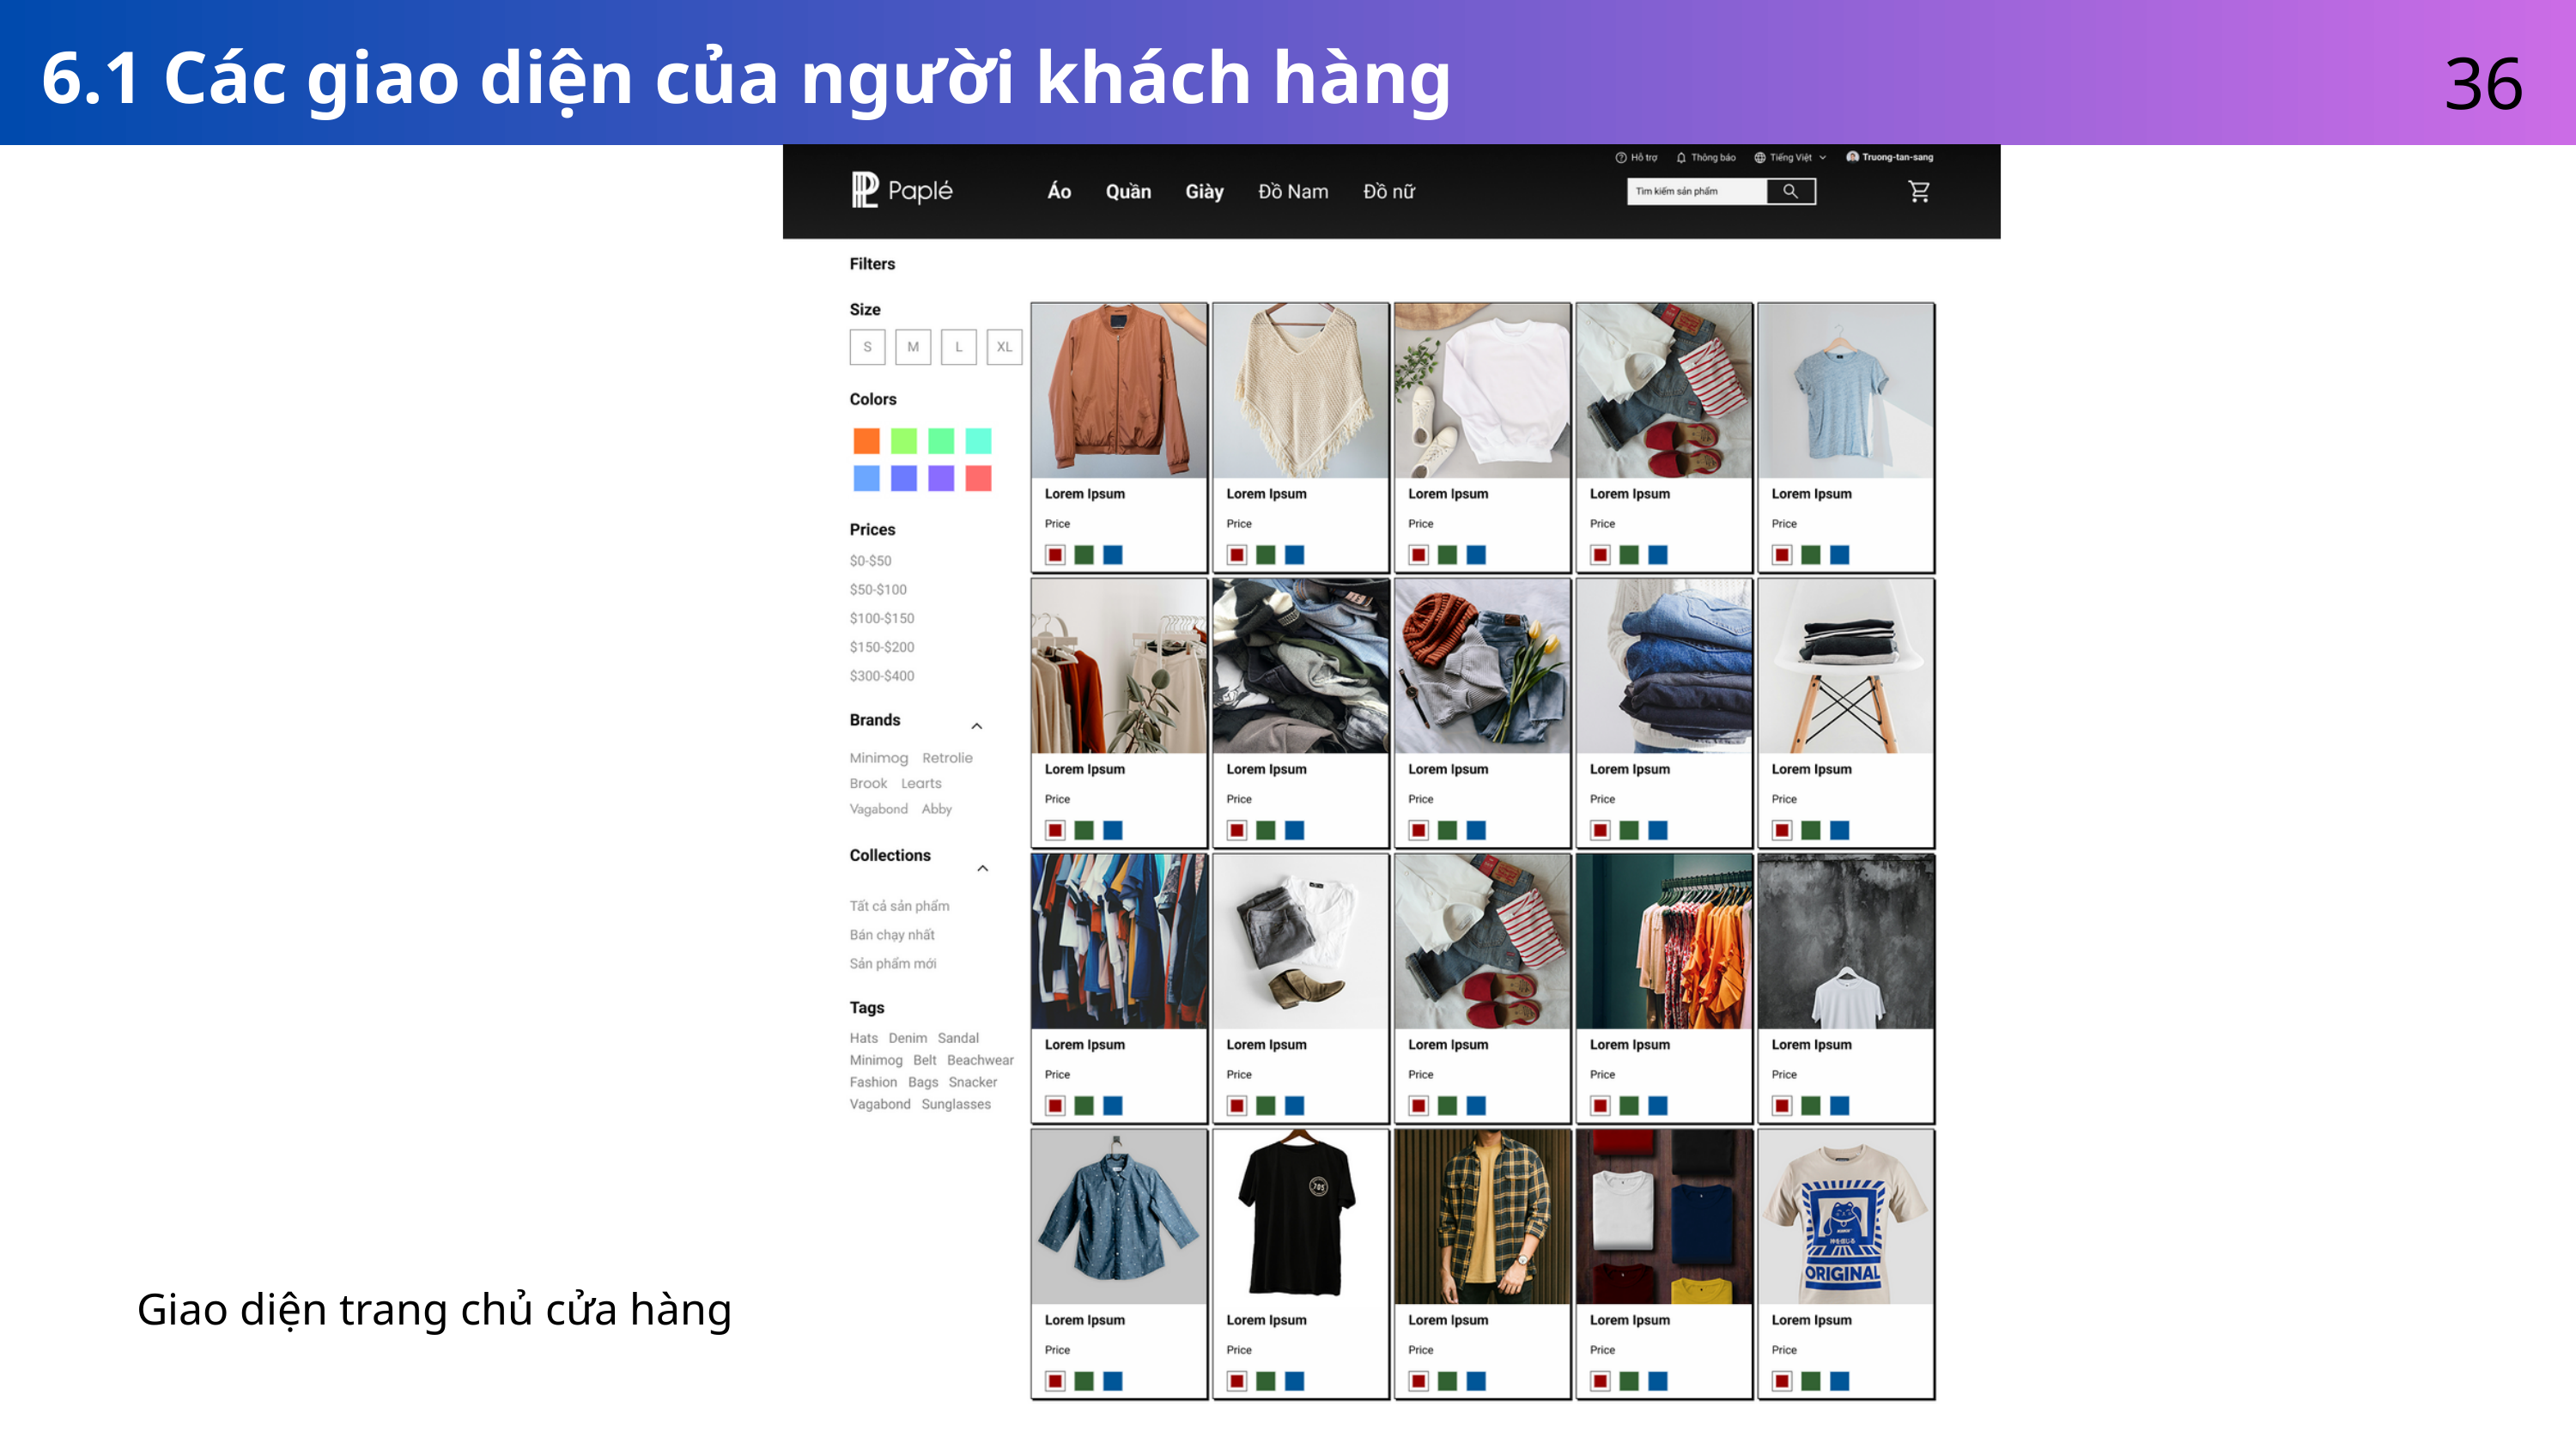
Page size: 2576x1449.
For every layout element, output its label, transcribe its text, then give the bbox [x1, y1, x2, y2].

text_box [0, 0, 2576, 145]
text_box Giao diện trang chủ cửa hàng [88, 1273, 783, 1334]
text_box [782, 155, 2002, 1449]
